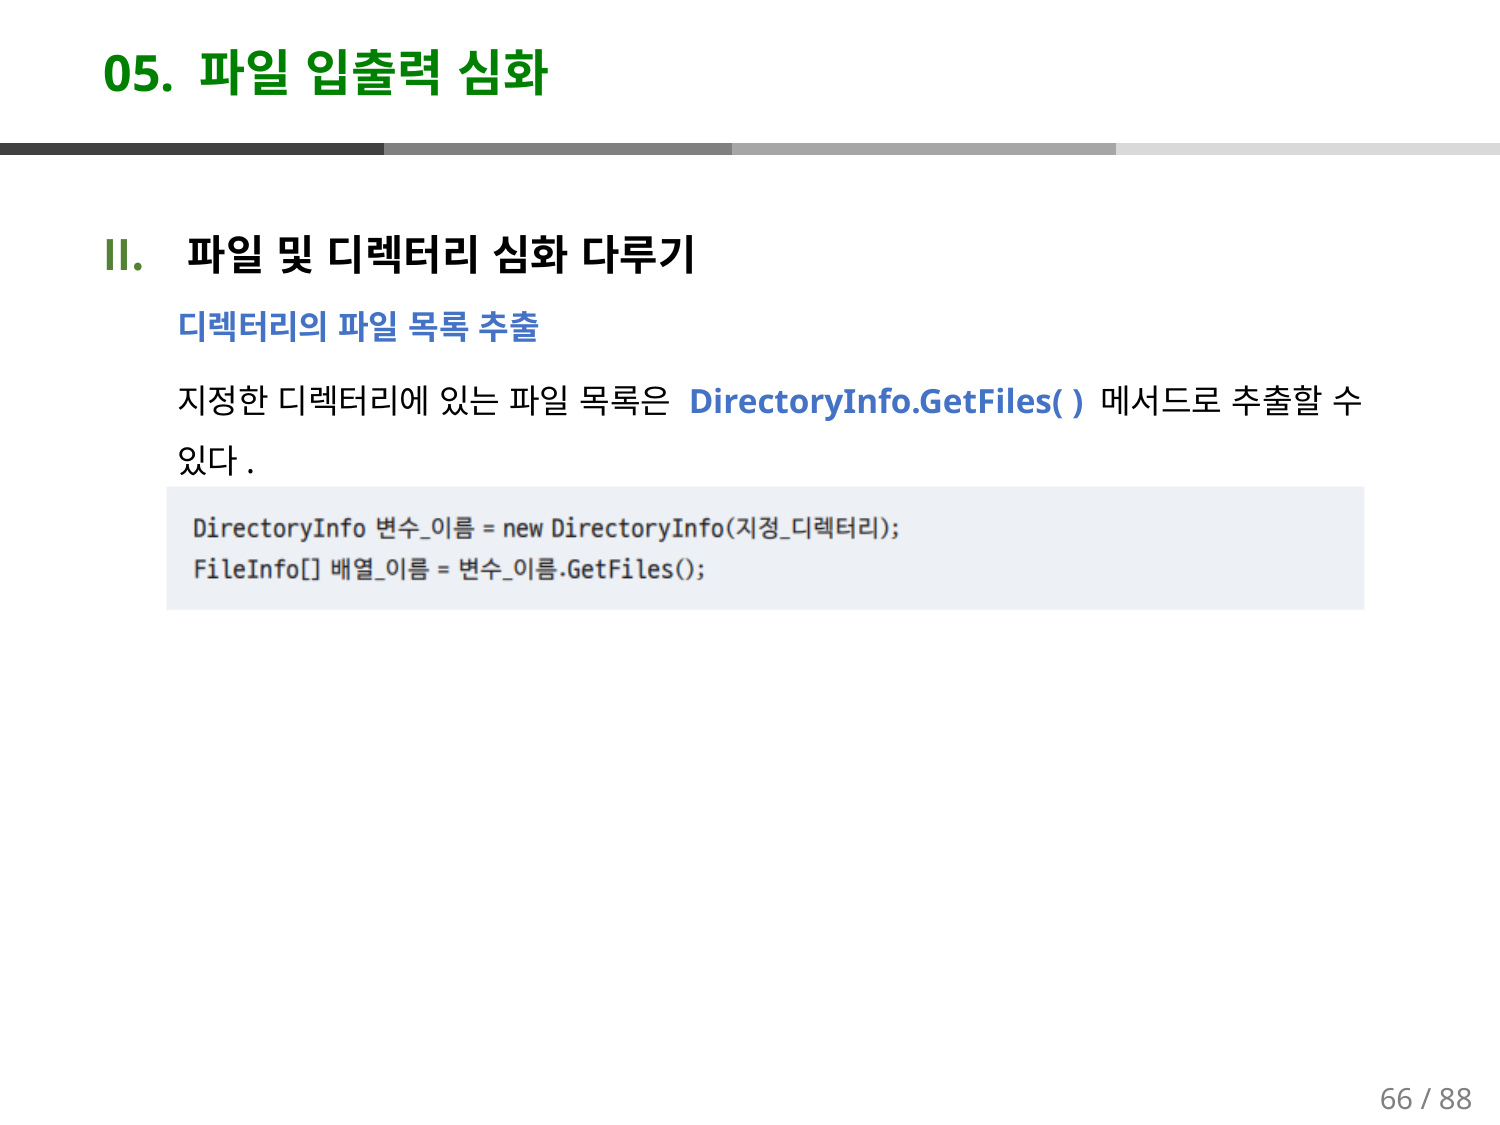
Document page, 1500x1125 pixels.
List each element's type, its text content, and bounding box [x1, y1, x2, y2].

picture [159, 479, 1371, 615]
title 05. 파일 입출력 심화 [88, 30, 1400, 121]
list 파일 및 디렉터리 심화 다루기 디렉터리의 파일 목록 추출 지정한 디렉터리에 있는 파일 목록은 DirectoryInfo.GetFiles( ) 메서드로 추출할 수 있다. [88, 196, 1424, 1125]
